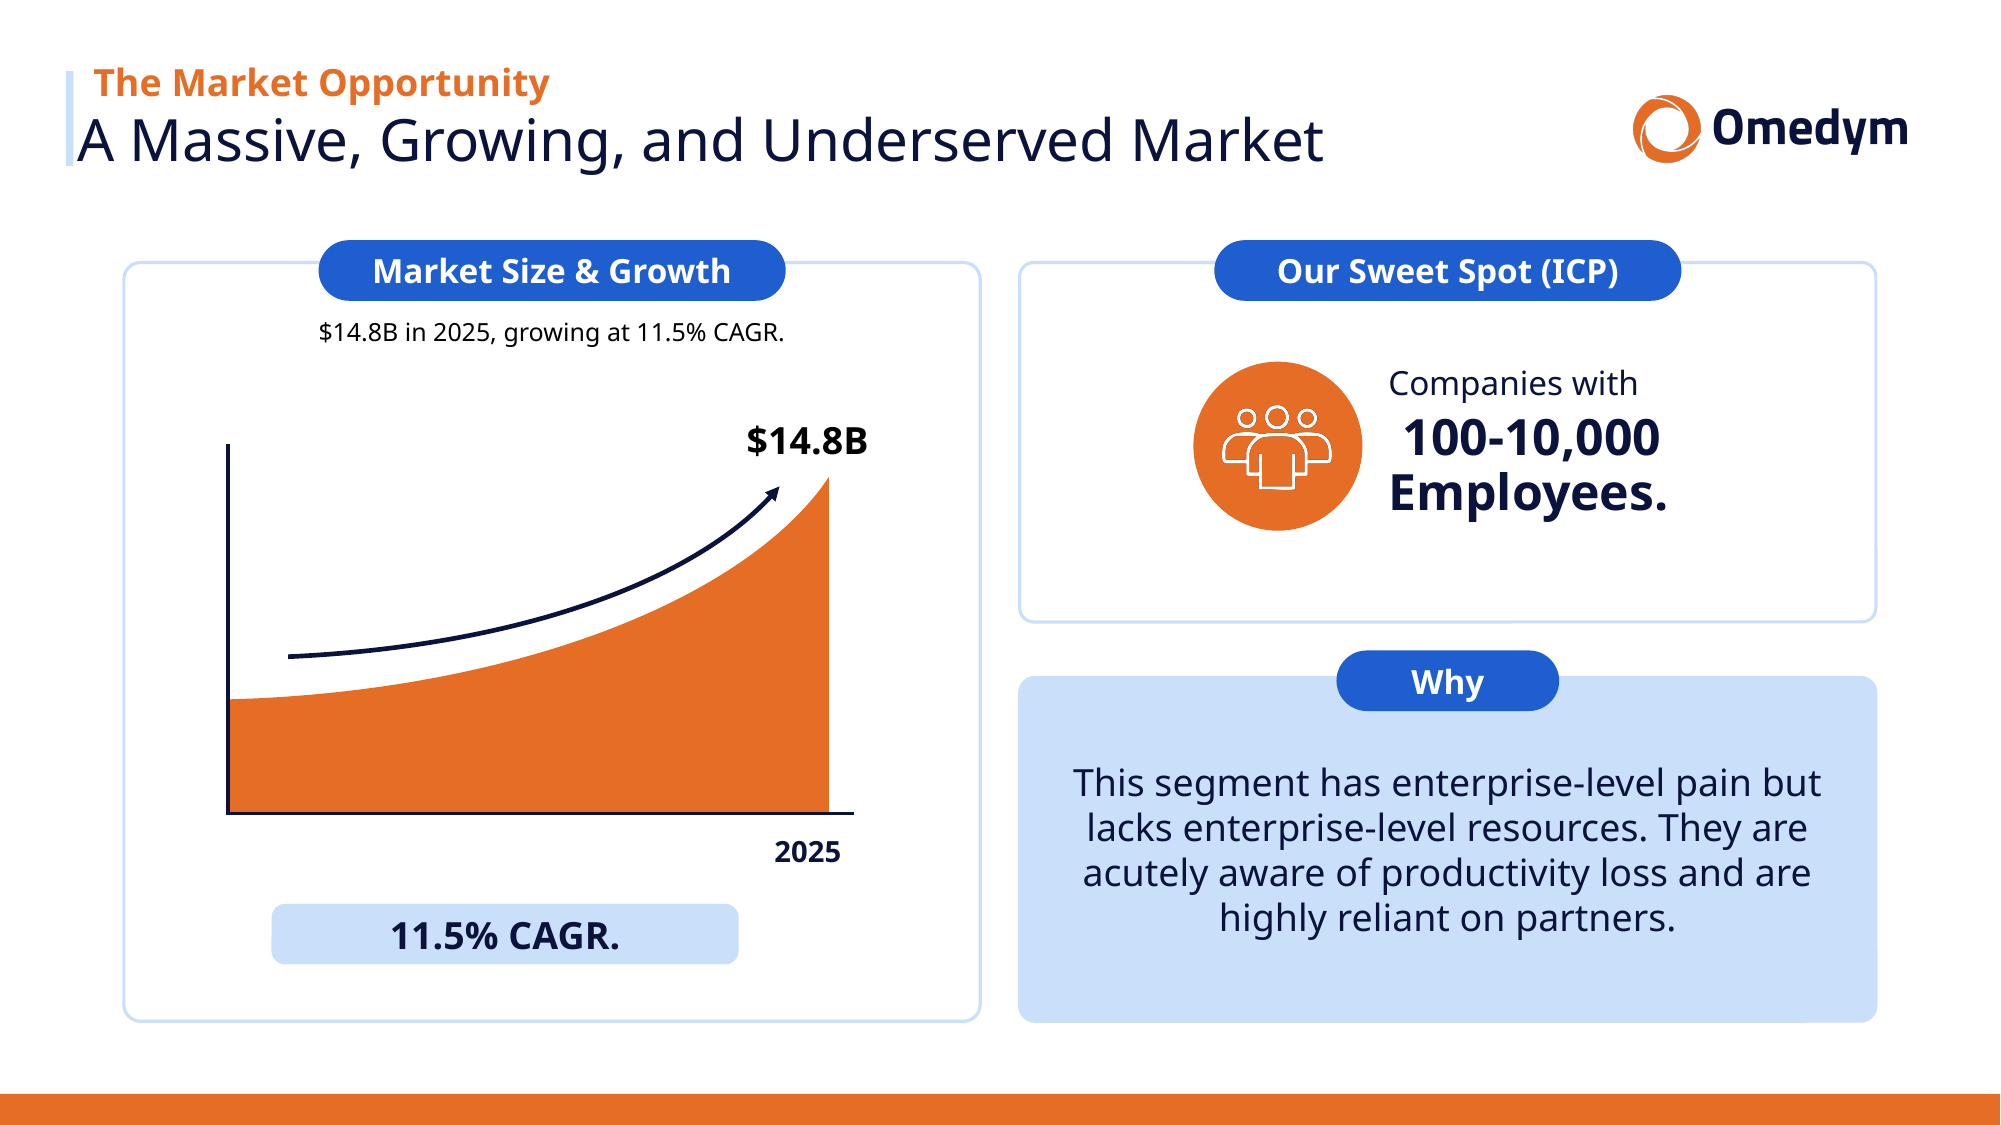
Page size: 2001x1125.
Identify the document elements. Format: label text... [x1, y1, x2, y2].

text_box A Massive, Growing, and Underserved Market [62, 96, 1340, 181]
text_box [122, 260, 982, 1023]
text_box 2025 [759, 825, 857, 876]
text_box Market Size & Growth [316, 238, 788, 303]
text_box [64, 70, 75, 168]
text_box Our Sweet Spot (ICP) [1212, 238, 1684, 303]
text_box This segment has enterprise-level pain but lacks enterprise-level resources. They are acutely aware of productivity loss and are highly reliant on partners. [1018, 675, 1878, 1023]
picture [1222, 404, 1332, 491]
text_box $14.8B [731, 409, 884, 470]
text_box 11.5% CAGR. [269, 902, 741, 966]
picture [1632, 94, 1908, 164]
text_box [0, 1092, 2000, 1125]
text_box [1192, 361, 1685, 532]
text_box $14.8B in 2025, growing at 11.5% CAGR. [303, 308, 801, 354]
text_box Why [1334, 648, 1561, 713]
text_box [288, 486, 780, 659]
text_box [1018, 260, 1878, 624]
text_box The Market Opportunity [78, 51, 566, 112]
text_box [567, 472, 831, 798]
text_box a [226, 443, 855, 815]
